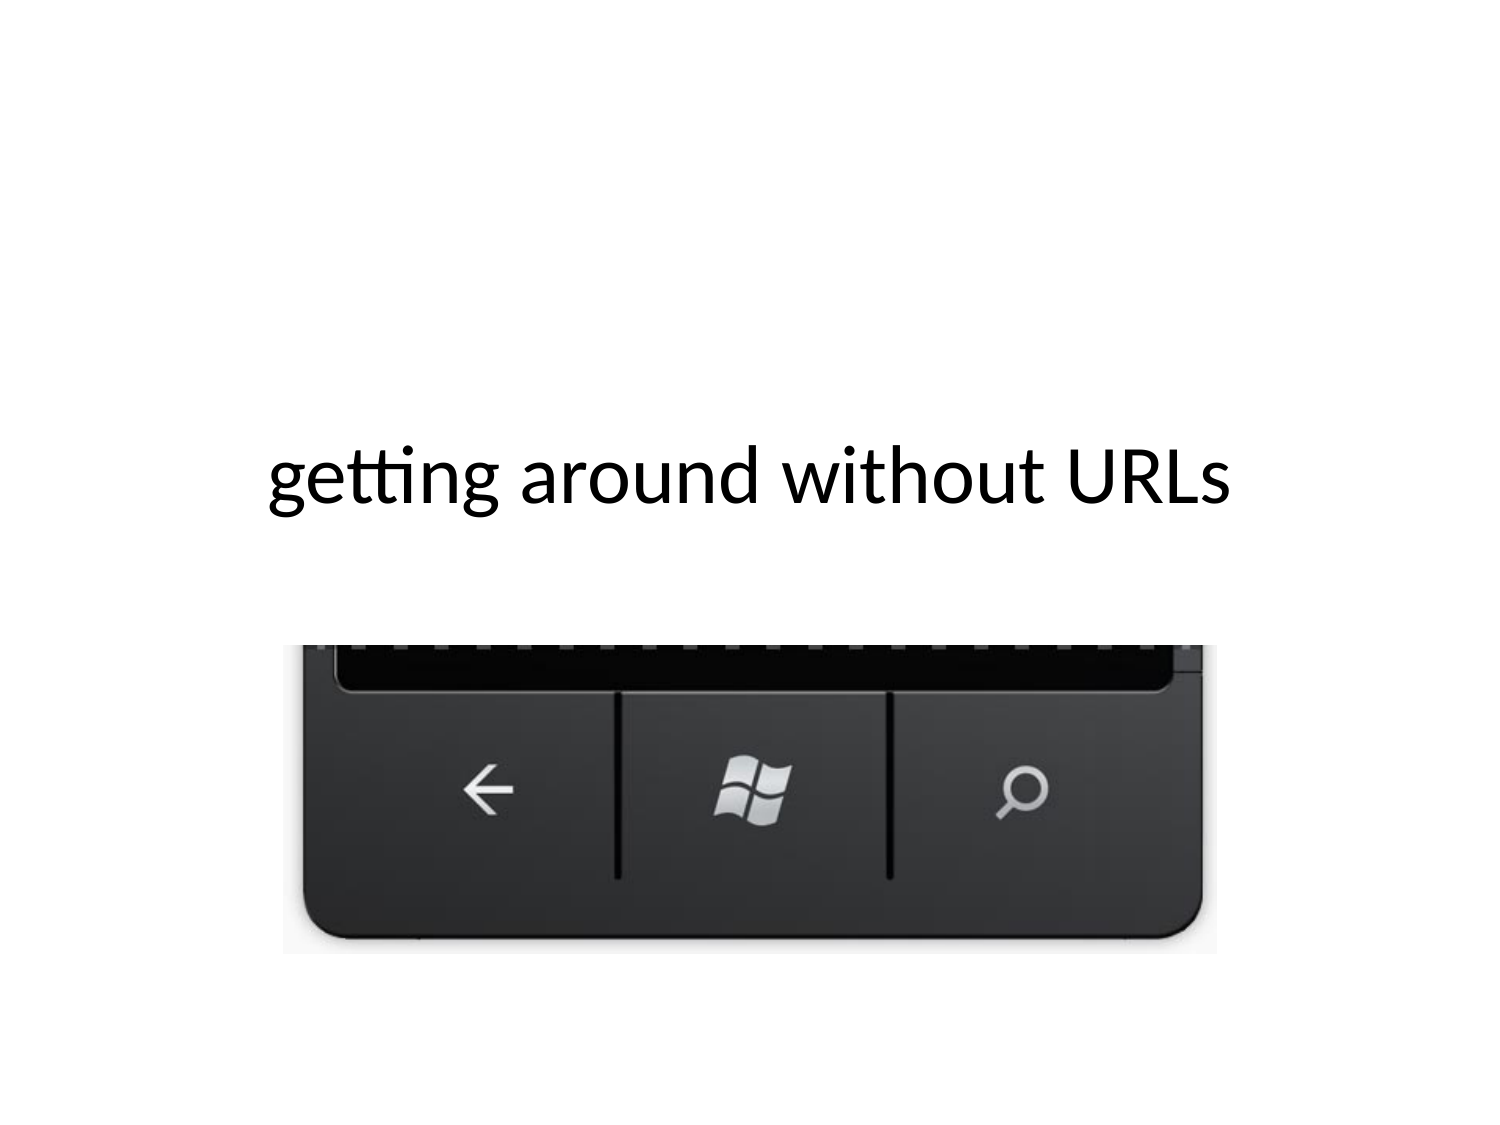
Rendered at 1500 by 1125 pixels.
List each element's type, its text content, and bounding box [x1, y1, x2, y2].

title getting around without URLs [112, 349, 1388, 591]
picture [283, 645, 1217, 954]
